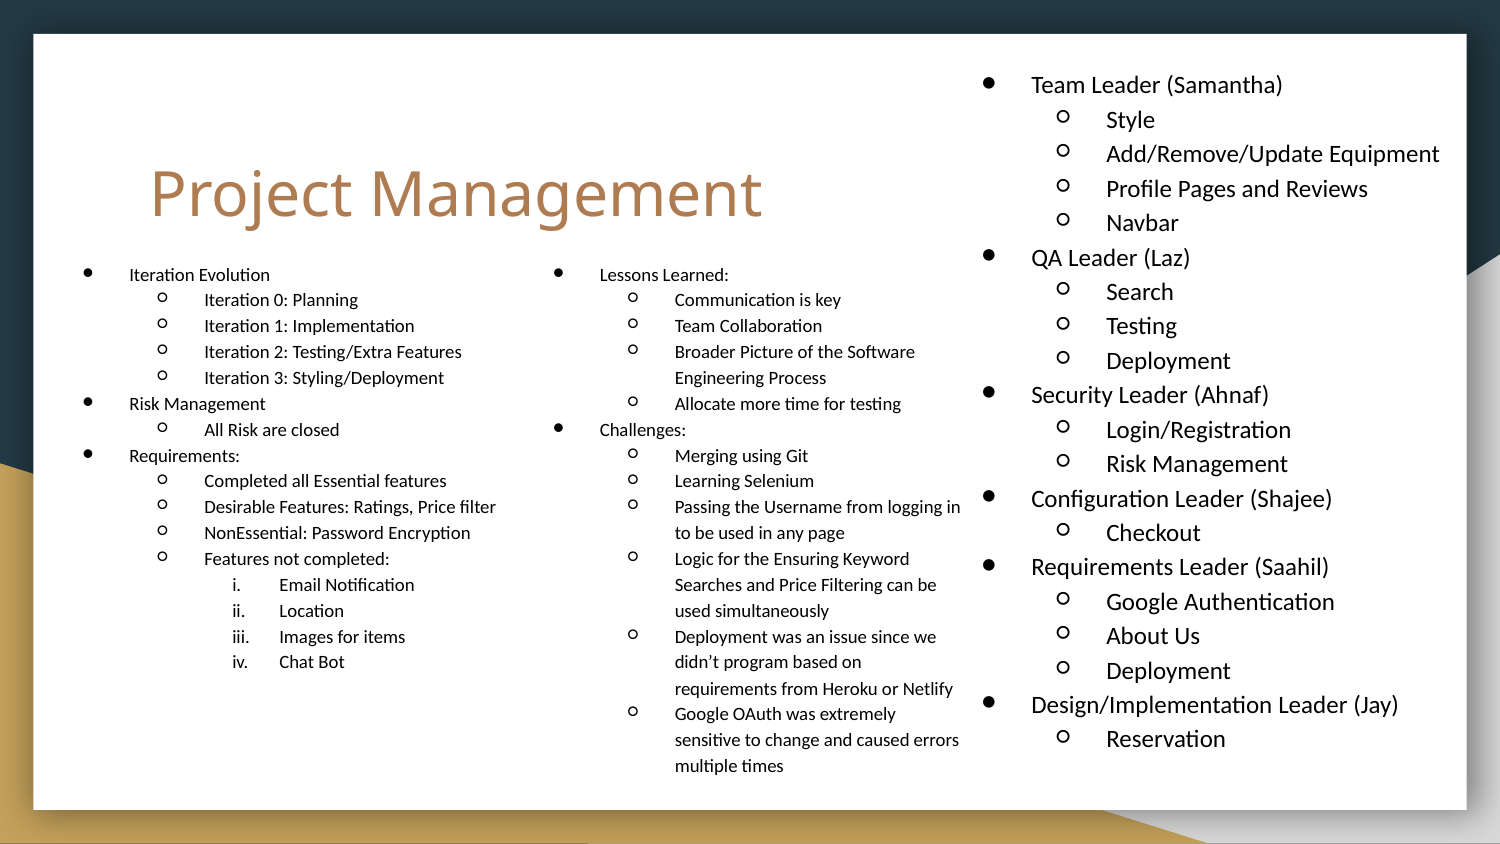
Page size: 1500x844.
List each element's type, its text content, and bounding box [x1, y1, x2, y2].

text_box Team Leader (Samantha) Style Add/Remove/Update Equipment Profile Pages and Reviews Navbar QA Leader (Laz) Search Testing Deployment Security Leader (Ahnaf) Login/Registration Risk Management Configuration Leader (Shajee) Checkout Requirements Leader (Saahil) Google Authentication About Us Deployment Design/Implementation Leader (Jay) Reservation [941, 49, 1483, 795]
list Iteration Evolution Iteration 0: Planning Iteration 1: Implementation Iteration 2: Testing/Extra Features Iteration 3: Styling/Deployment Risk Management All Risk are closed Requirements: Completed all Essential features Desirable Features: Ratings, Price filter NonEssential: Password Encryption Features not completed: Email Notification Location Images for items Chat Bot [39, 243, 509, 760]
text_box Lessons Learned: Communication is key Team Collaboration Broader Picture of the Software Engineering Process Allocate more time for testing Challenges: Merging using Git Learning Selenium Passing the Username from logging in to be used in any page Logic for the Ensuring Keyword Searches and Price Filtering can be used simultaneously Deployment was an issue since we didn’t program based on requirements from Heroku or Netlify Google OAuth was extremely sensitive to change and caused errors multiple times [509, 243, 977, 795]
title Project Management [134, 138, 941, 243]
